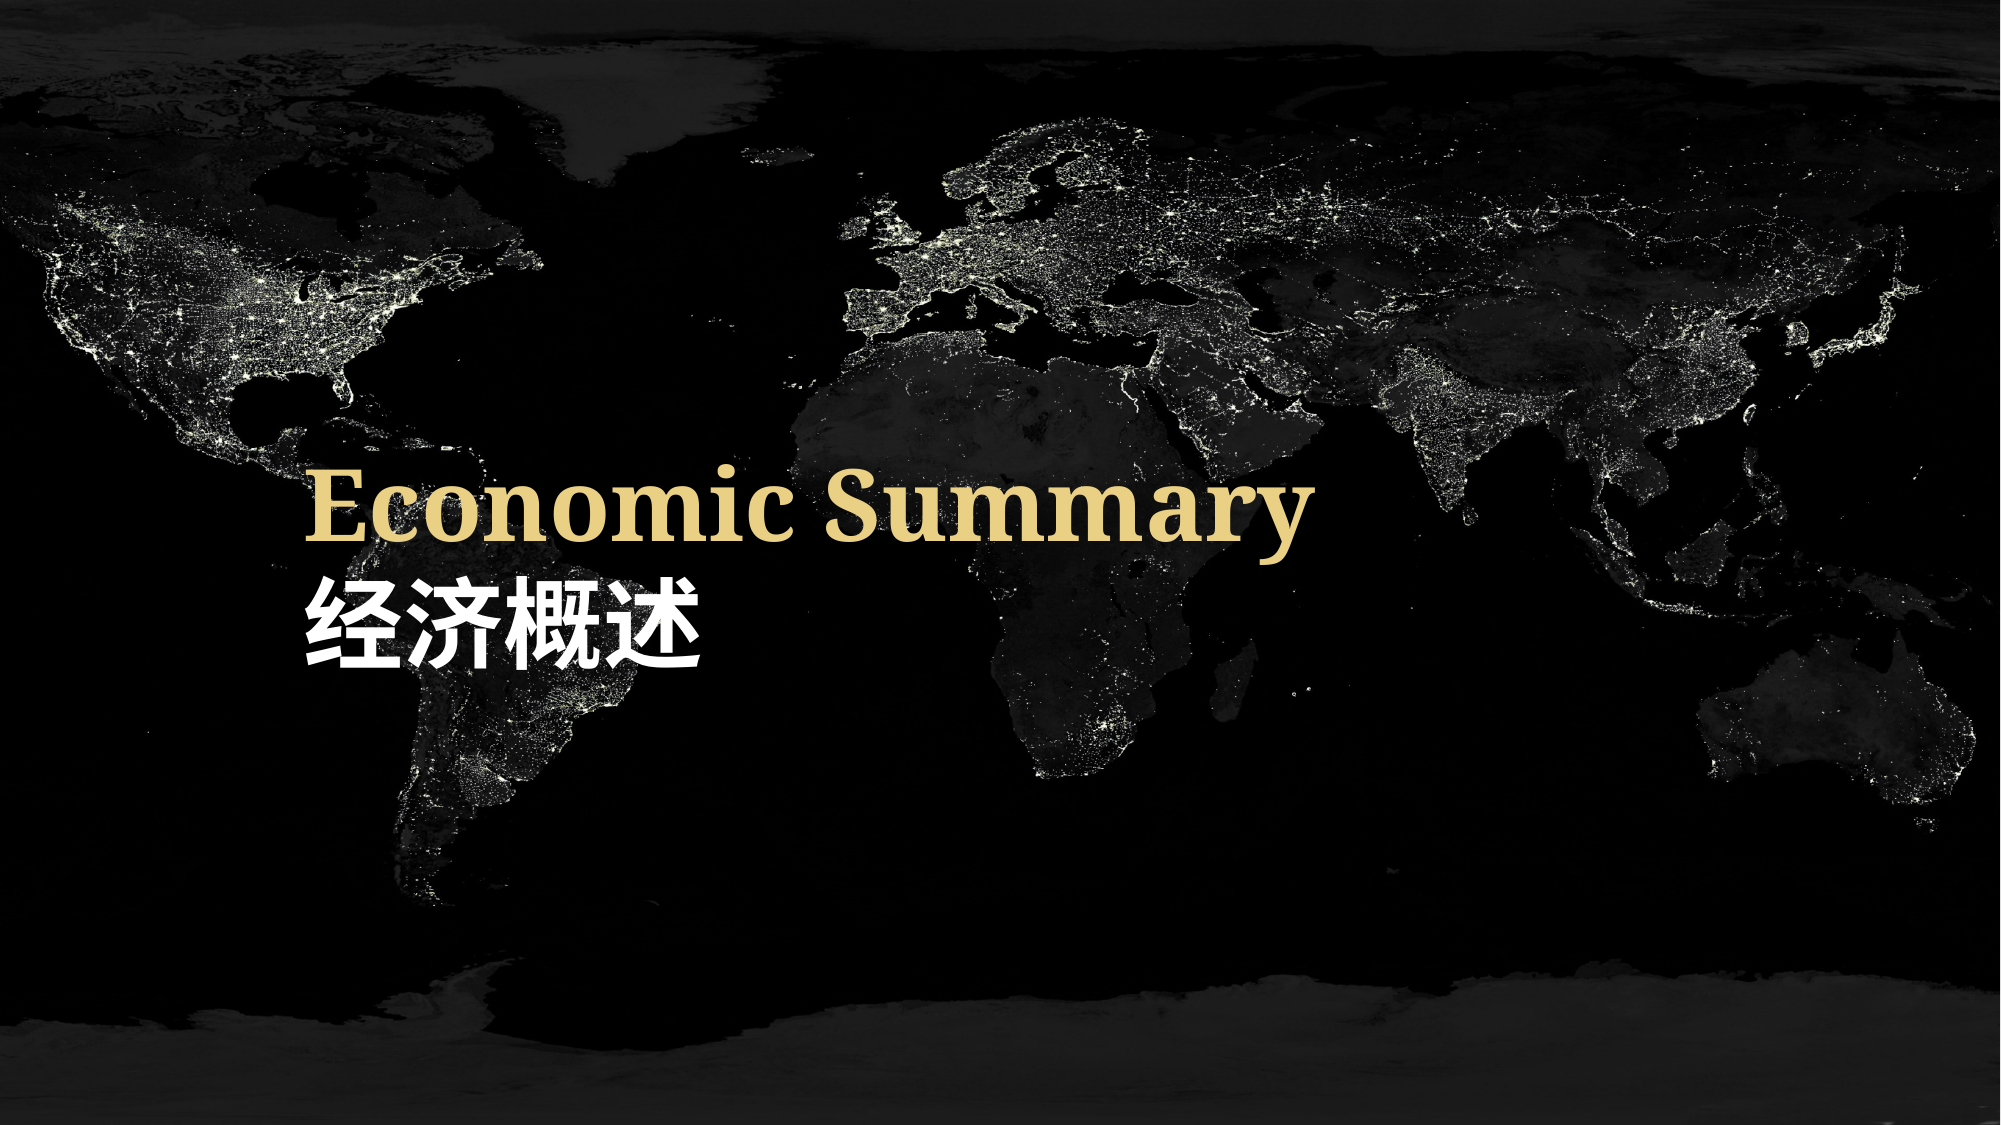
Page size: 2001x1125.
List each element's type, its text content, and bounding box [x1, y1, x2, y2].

picture [0, 0, 2001, 1125]
text_box Economic Summary 经济概述 [283, 431, 1373, 691]
